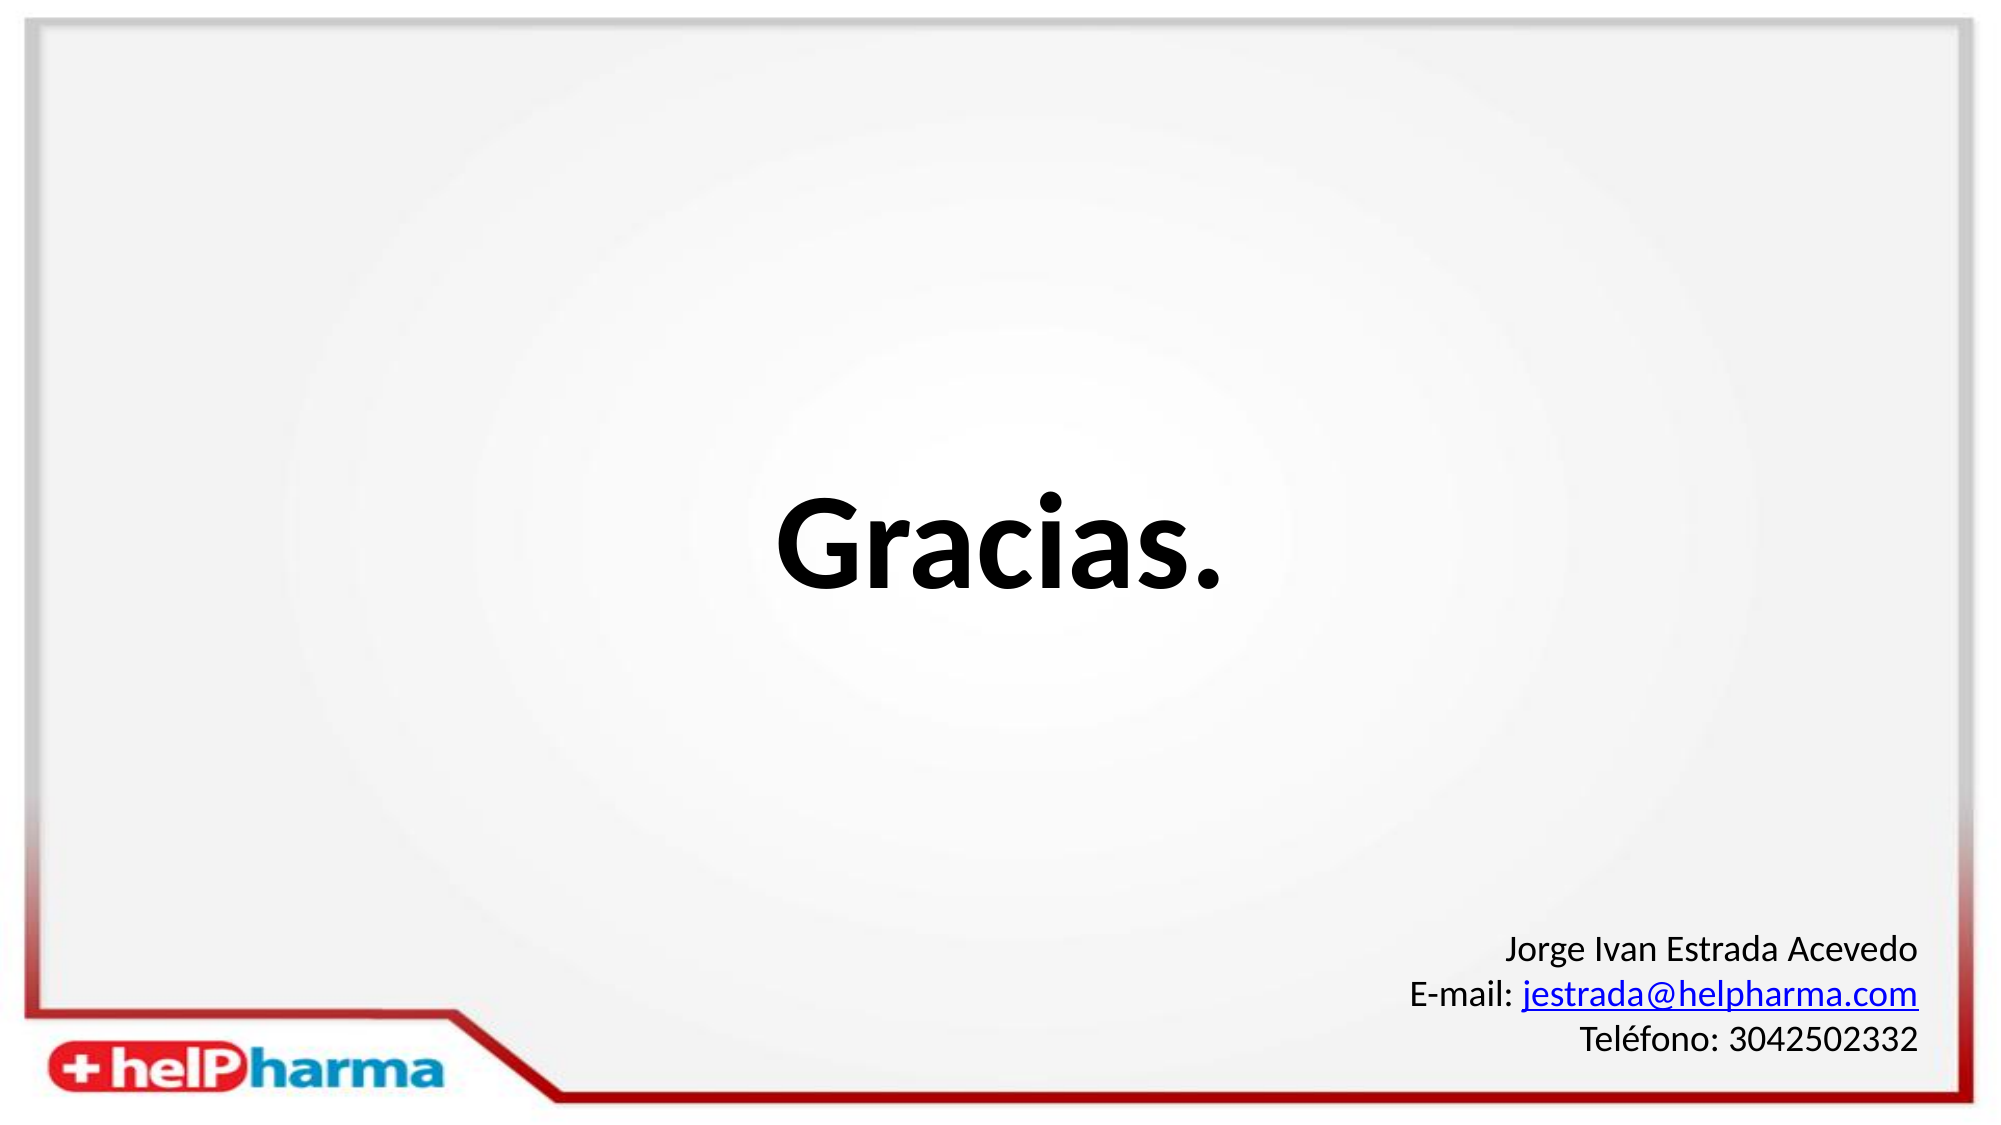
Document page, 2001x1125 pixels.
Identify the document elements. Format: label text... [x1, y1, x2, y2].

title Gracias. [101, 440, 1902, 628]
picture [0, 0, 2001, 1125]
text_box Jorge Ivan Estrada Acevedo E-mail: jestrada@helpharma.com Teléfono: 3042502332 [1058, 916, 1934, 1067]
